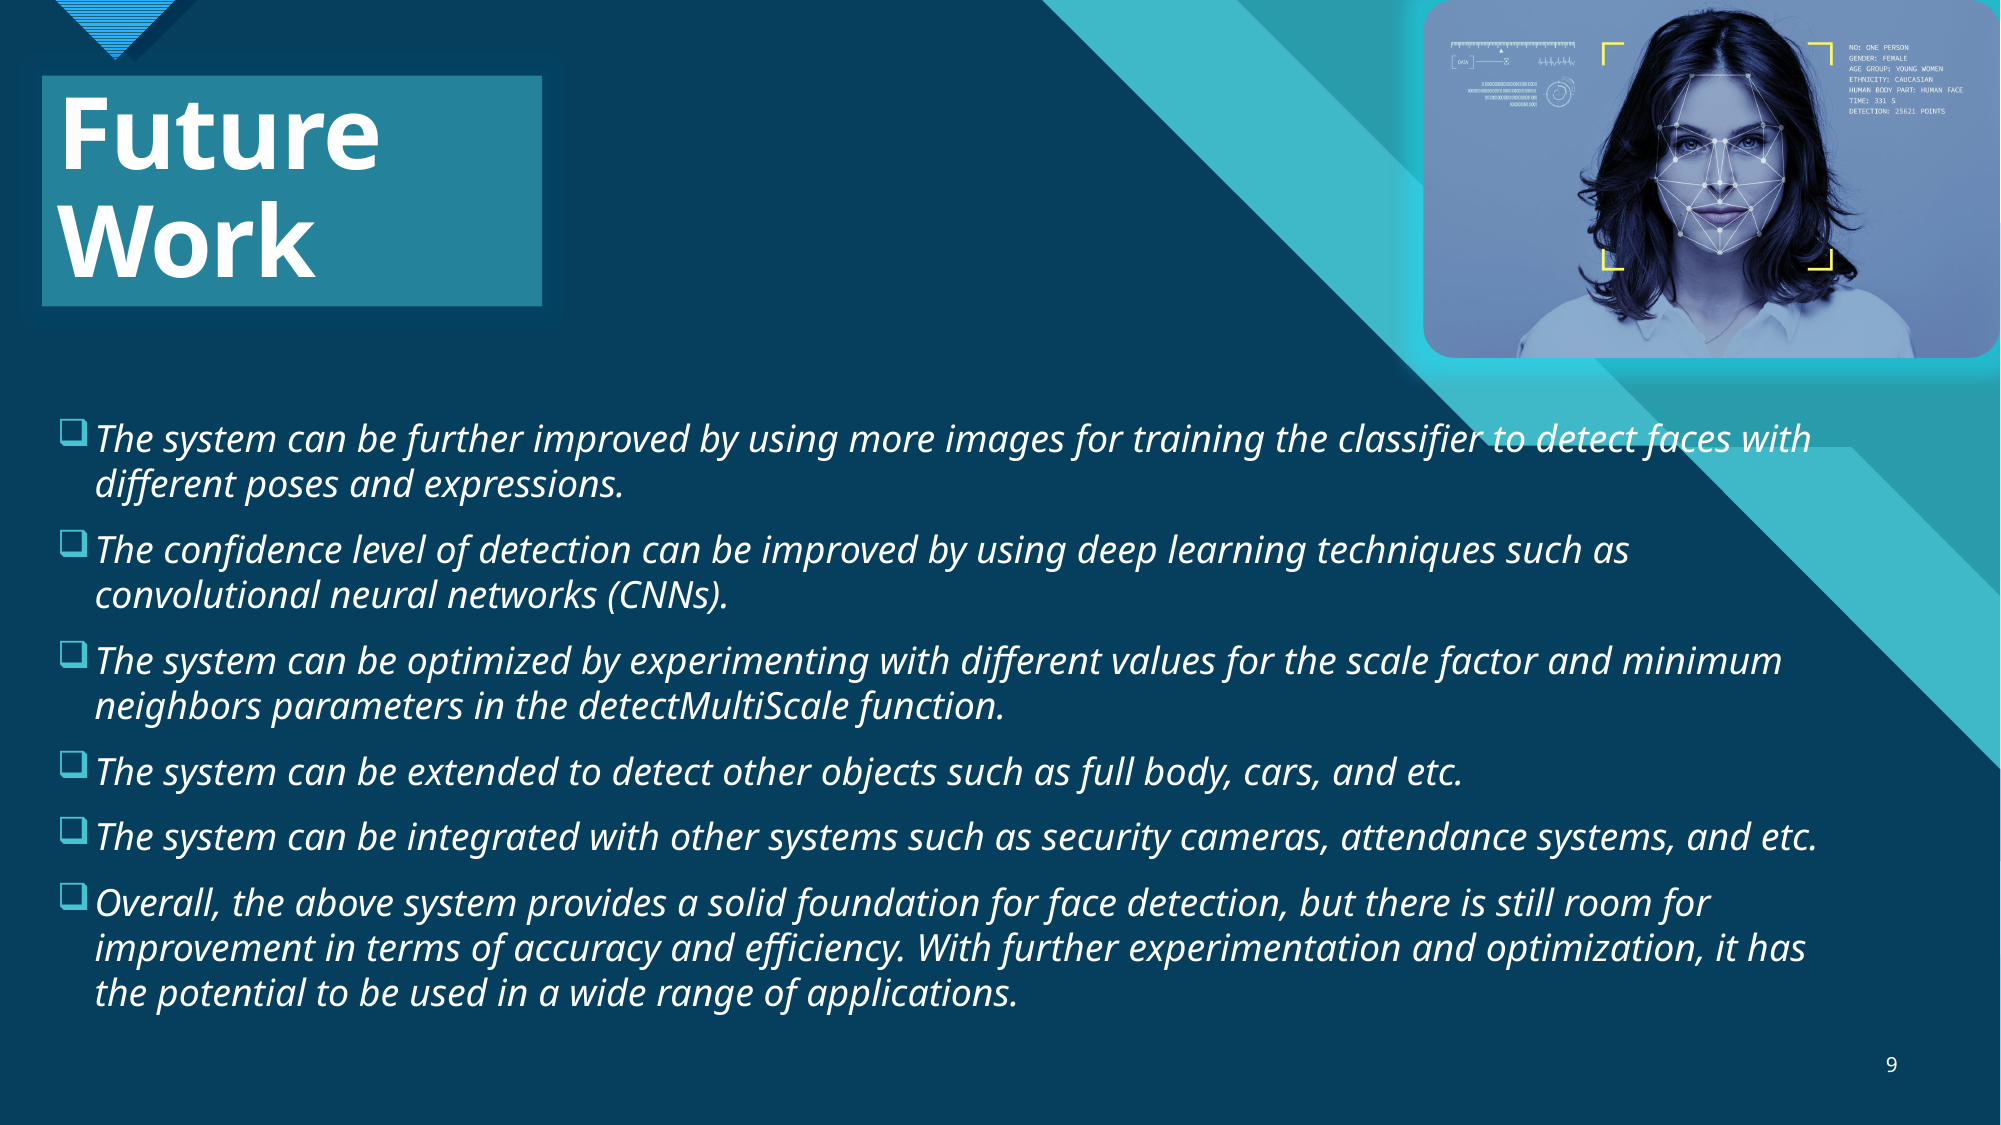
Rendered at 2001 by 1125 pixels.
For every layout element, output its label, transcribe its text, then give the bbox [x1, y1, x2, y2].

picture [1423, 0, 2000, 358]
slide_number 9 [1845, 1035, 1913, 1096]
list The system can be further improved by using more images for training the classifier to detect faces with different poses and expressions. The confidence level of detection can be improved by using deep learning techniques such as convolutional neural networks (CNNs). The system can be optimized by experimenting with different values for the scale factor and minimum neighbors parameters in the detectMultiScale function. The system can be extended to detect other objects such as full body, cars, and etc. The system can be integrated with other systems such as security cameras, attendance systems, and etc. Overall, the above system provides a solid foundation for face detection, but there is still room for improvement in terms of accuracy and efficiency. With further experimentation and optimization, it has the potential to be used in a wide range of applications. [42, 407, 1846, 1066]
text_box Future Work [42, 75, 543, 307]
